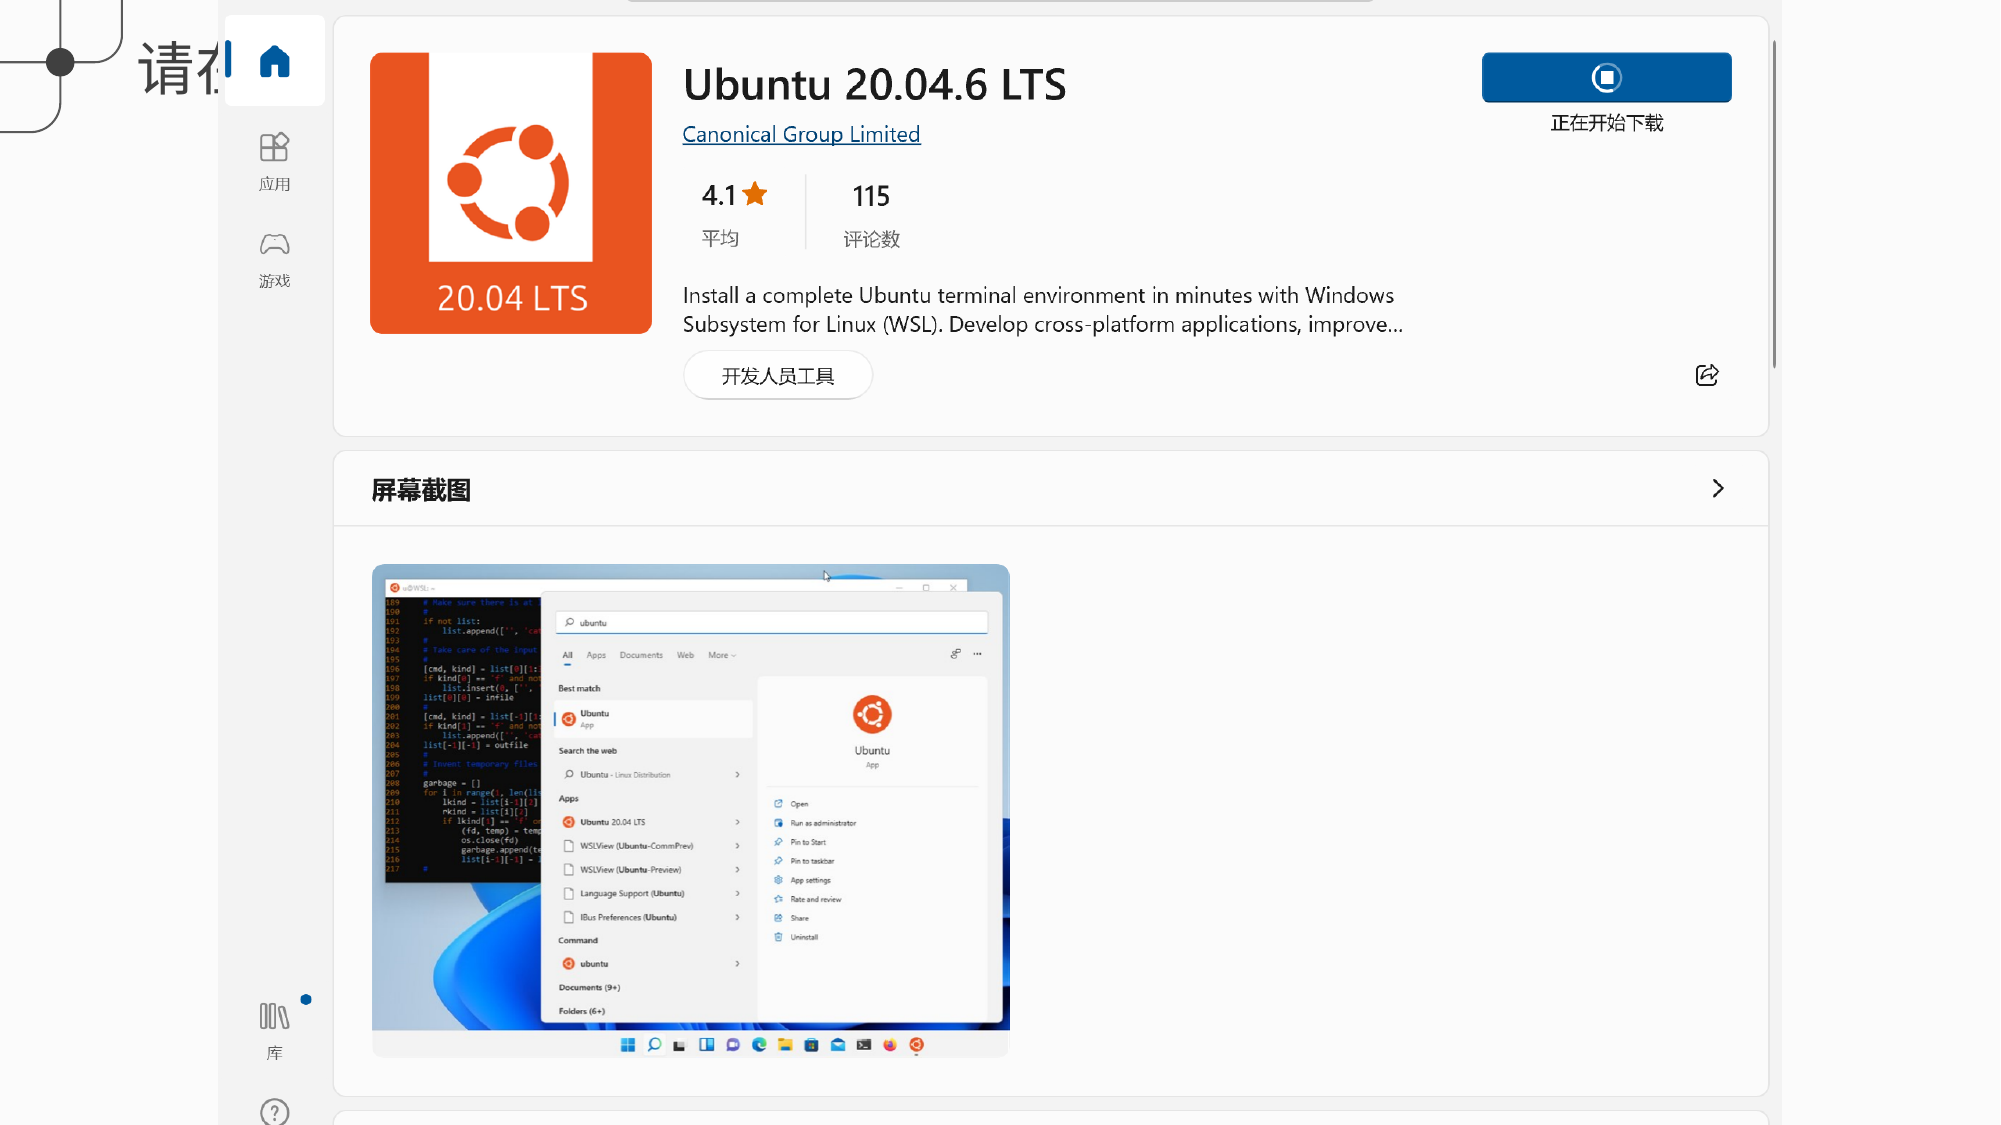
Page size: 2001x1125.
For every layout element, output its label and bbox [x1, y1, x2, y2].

picture [218, 0, 1782, 1125]
